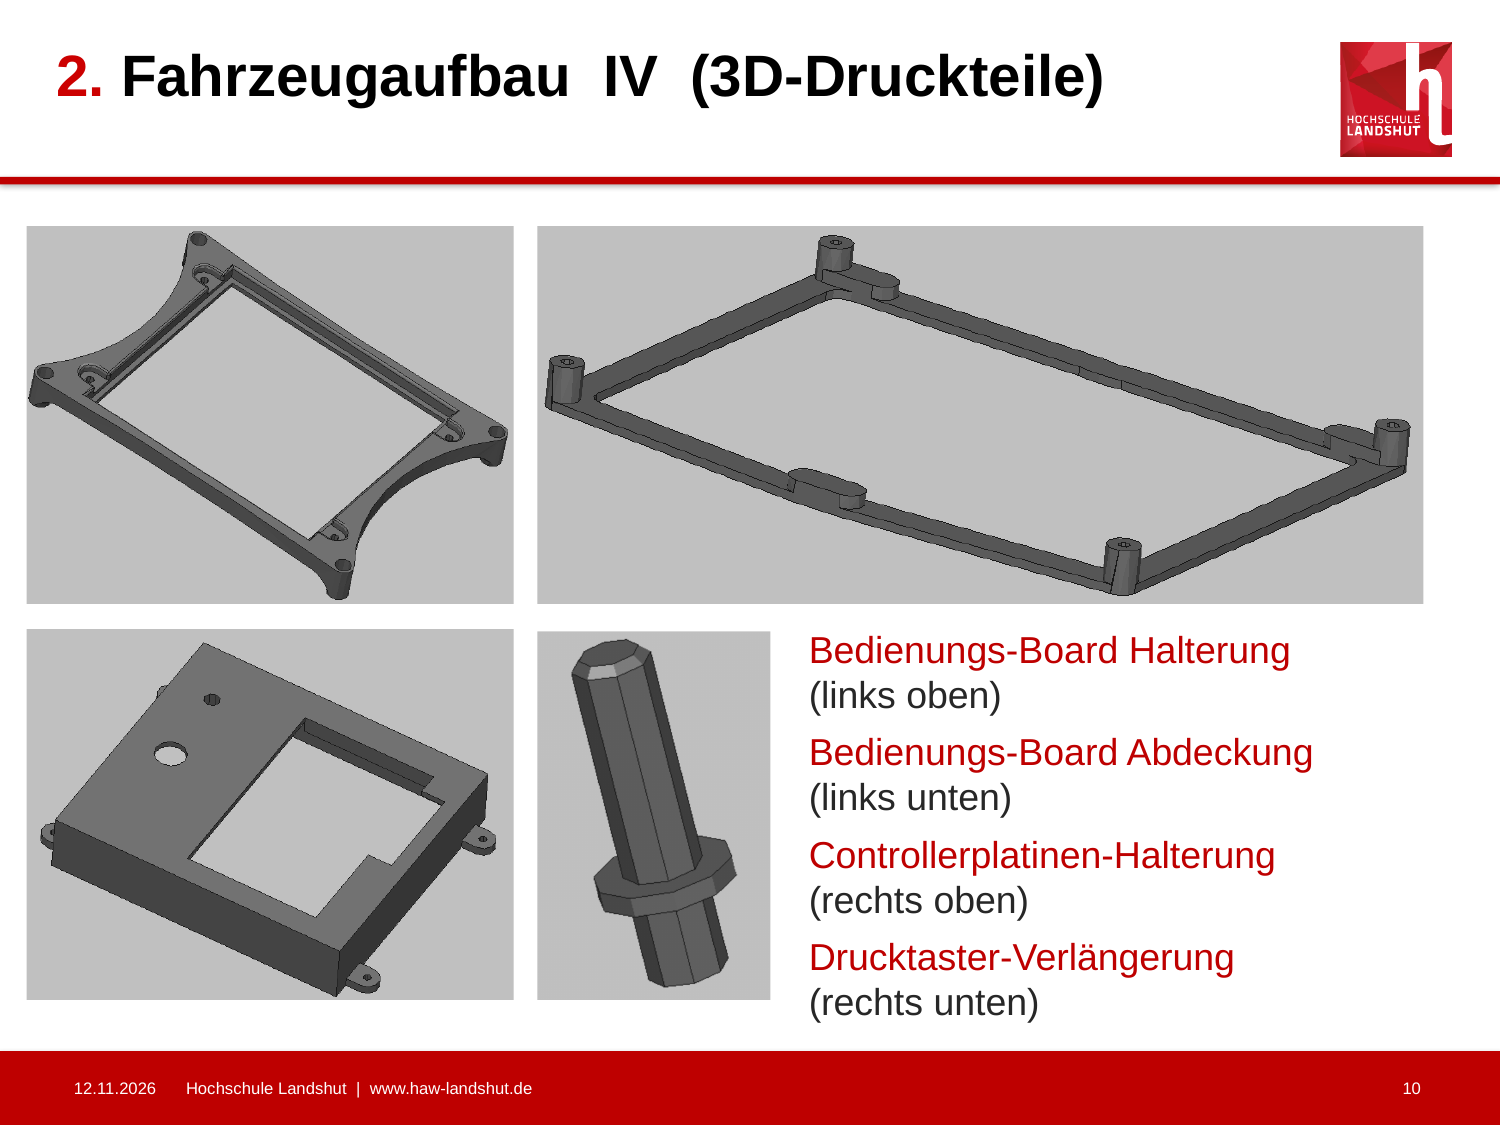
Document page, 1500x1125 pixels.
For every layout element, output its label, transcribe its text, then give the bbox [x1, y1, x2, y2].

footer Hochschule Landshut | www.haw-landshut.de [172, 1070, 951, 1118]
picture [537, 226, 1424, 604]
text_box Bedienungs-Board Halterung (links oben) Bedienungs-Board Abdeckung (links unten) Controllerplatinen-Halterung (rechts oben) Drucktaster-Verlängerung (rechts unten) [794, 618, 1424, 1031]
title 2. Fahrzeugaufbau IV (3D-Druckteile) [41, 30, 1294, 161]
picture [26, 226, 514, 604]
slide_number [41, 1070, 172, 1118]
picture [26, 628, 839, 1000]
